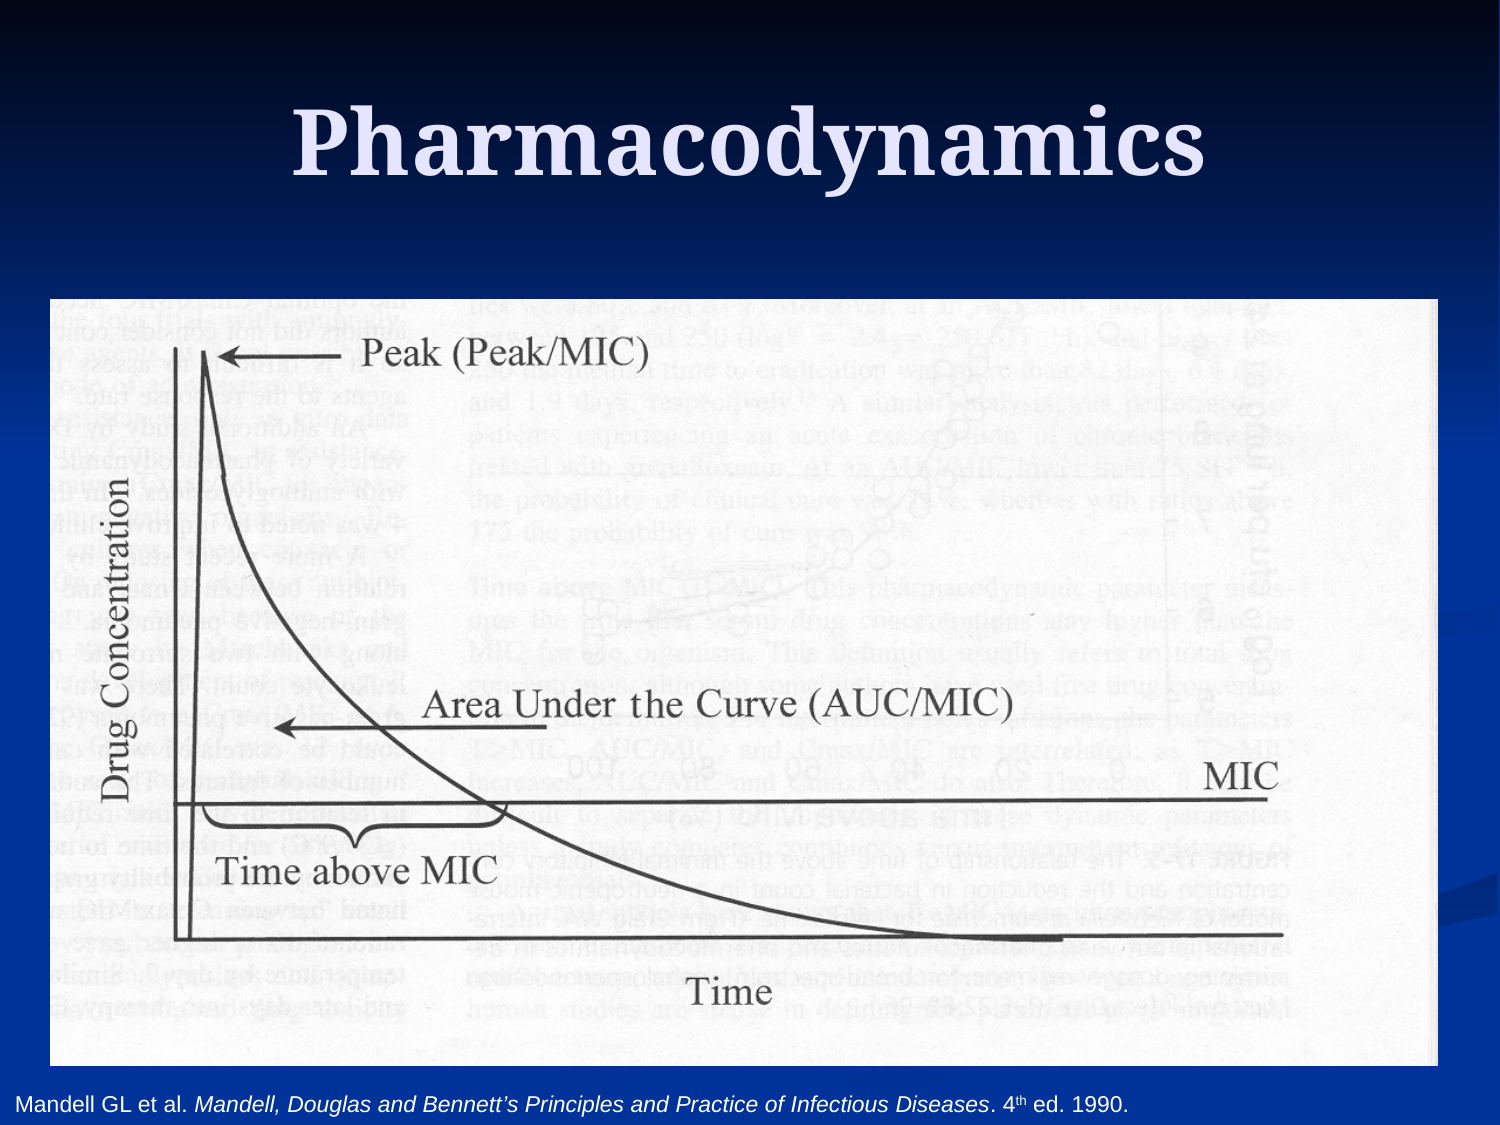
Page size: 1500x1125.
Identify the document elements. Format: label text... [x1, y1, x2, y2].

text_box Mandell GL et al. Mandell, Douglas and Bennett’s Principles and Practice of Infectious Diseases. 4th ed. 1990. [0, 1082, 1188, 1125]
title Pharmacodynamics [74, 44, 1426, 233]
picture [49, 299, 1438, 1066]
